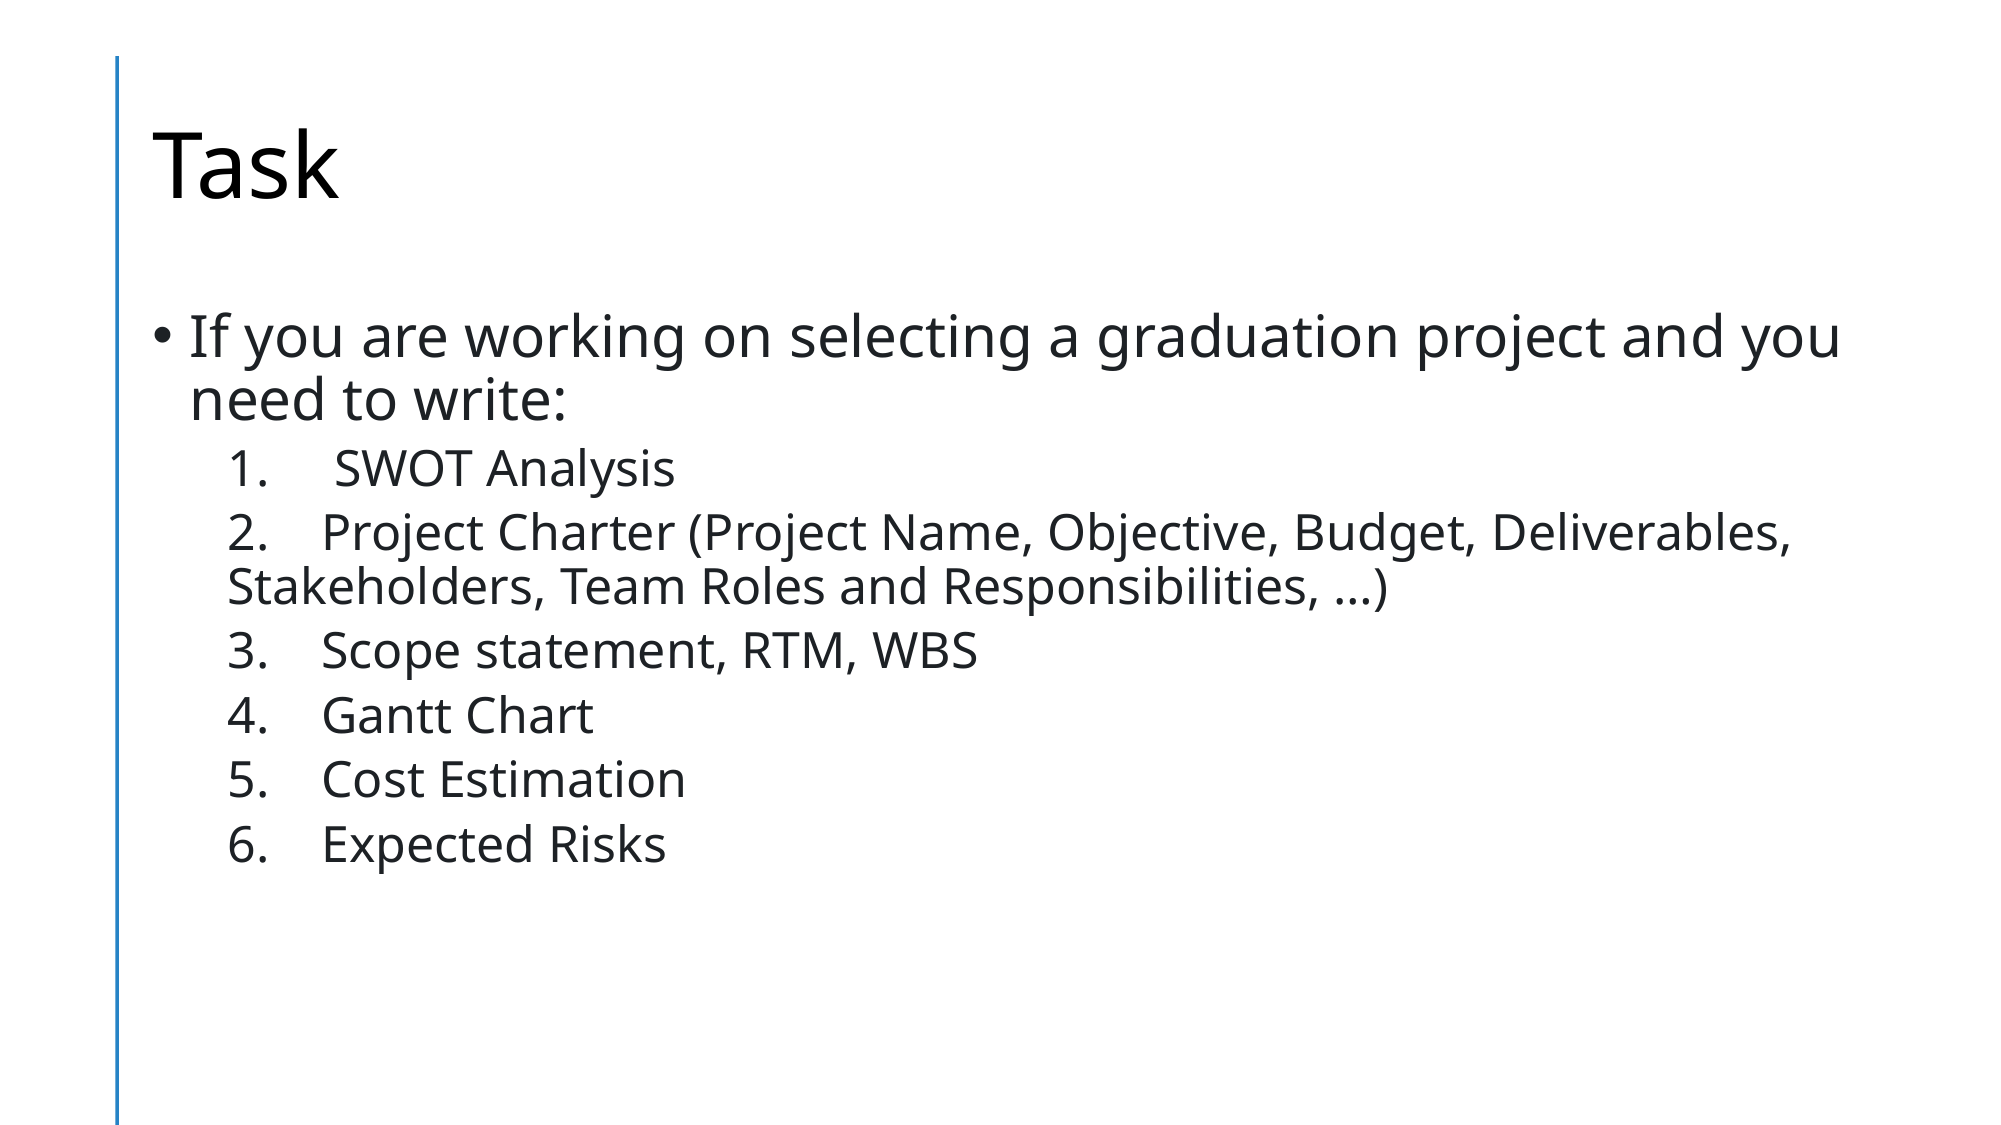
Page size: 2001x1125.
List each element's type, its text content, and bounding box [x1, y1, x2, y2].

list If you are working on selecting a graduation project and you need to write: 1. SWOT Analysis 2. Project Charter (Project Name, Objective, Budget, Deliverables, Stakeholders, Team Roles and Responsibilities, …) 3. Scope statement, RTM, WBS 4. Gantt Chart 5. Cost Estimation 6. Expected Risks [137, 299, 1863, 1014]
title Task [137, 59, 1863, 278]
